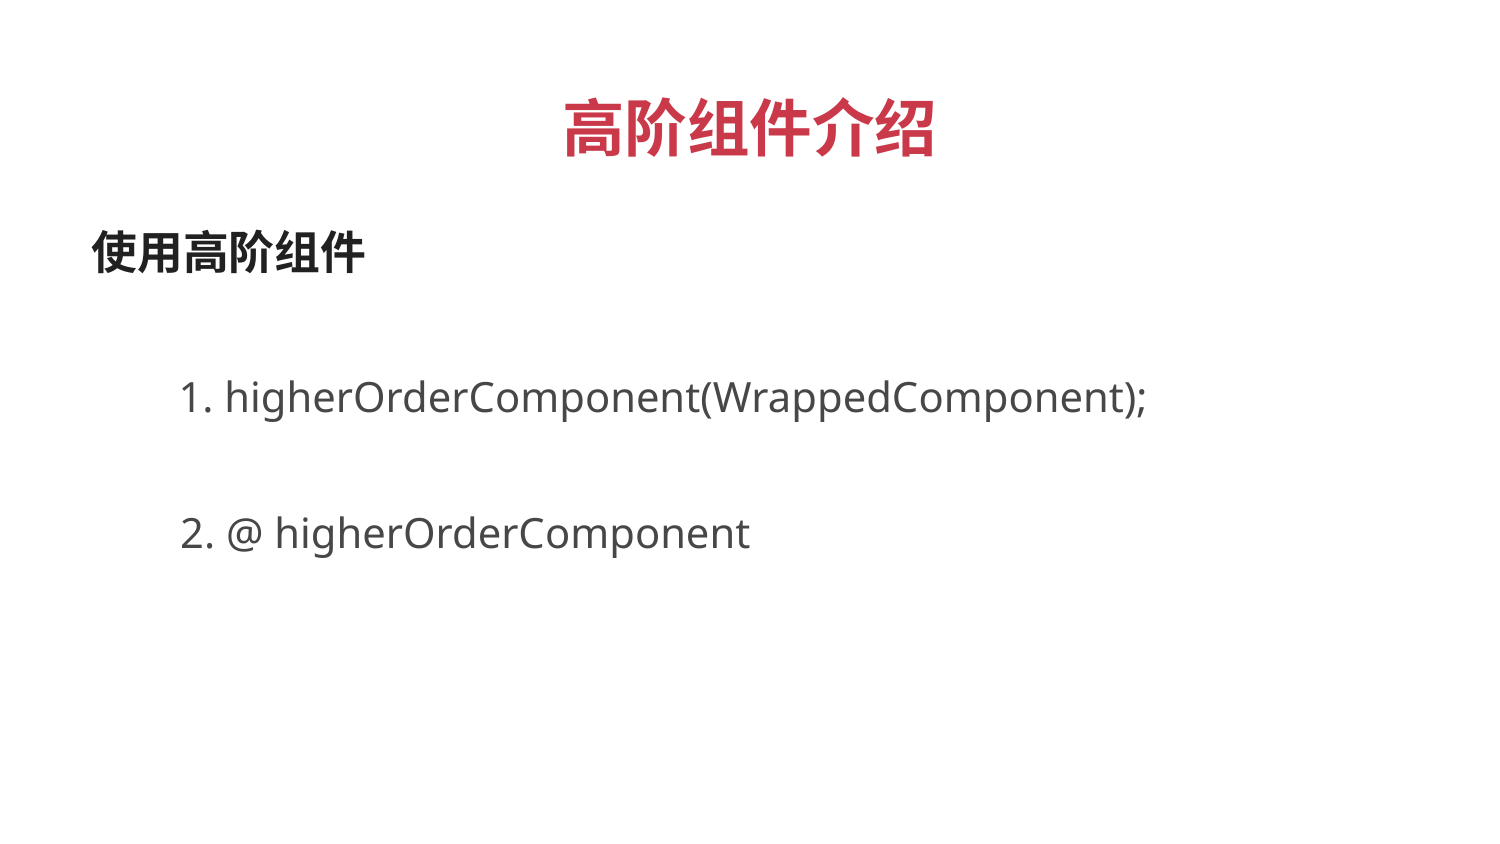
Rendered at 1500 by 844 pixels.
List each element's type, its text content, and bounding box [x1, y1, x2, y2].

text_box 1. higherOrderComponent(WrappedComponent); [88, 363, 1306, 428]
text_box 高阶组件介绍 [547, 81, 953, 172]
text_box 2. @ higherOrderComponent [90, 498, 1152, 564]
text_box 使用高阶组件 [76, 209, 1427, 293]
